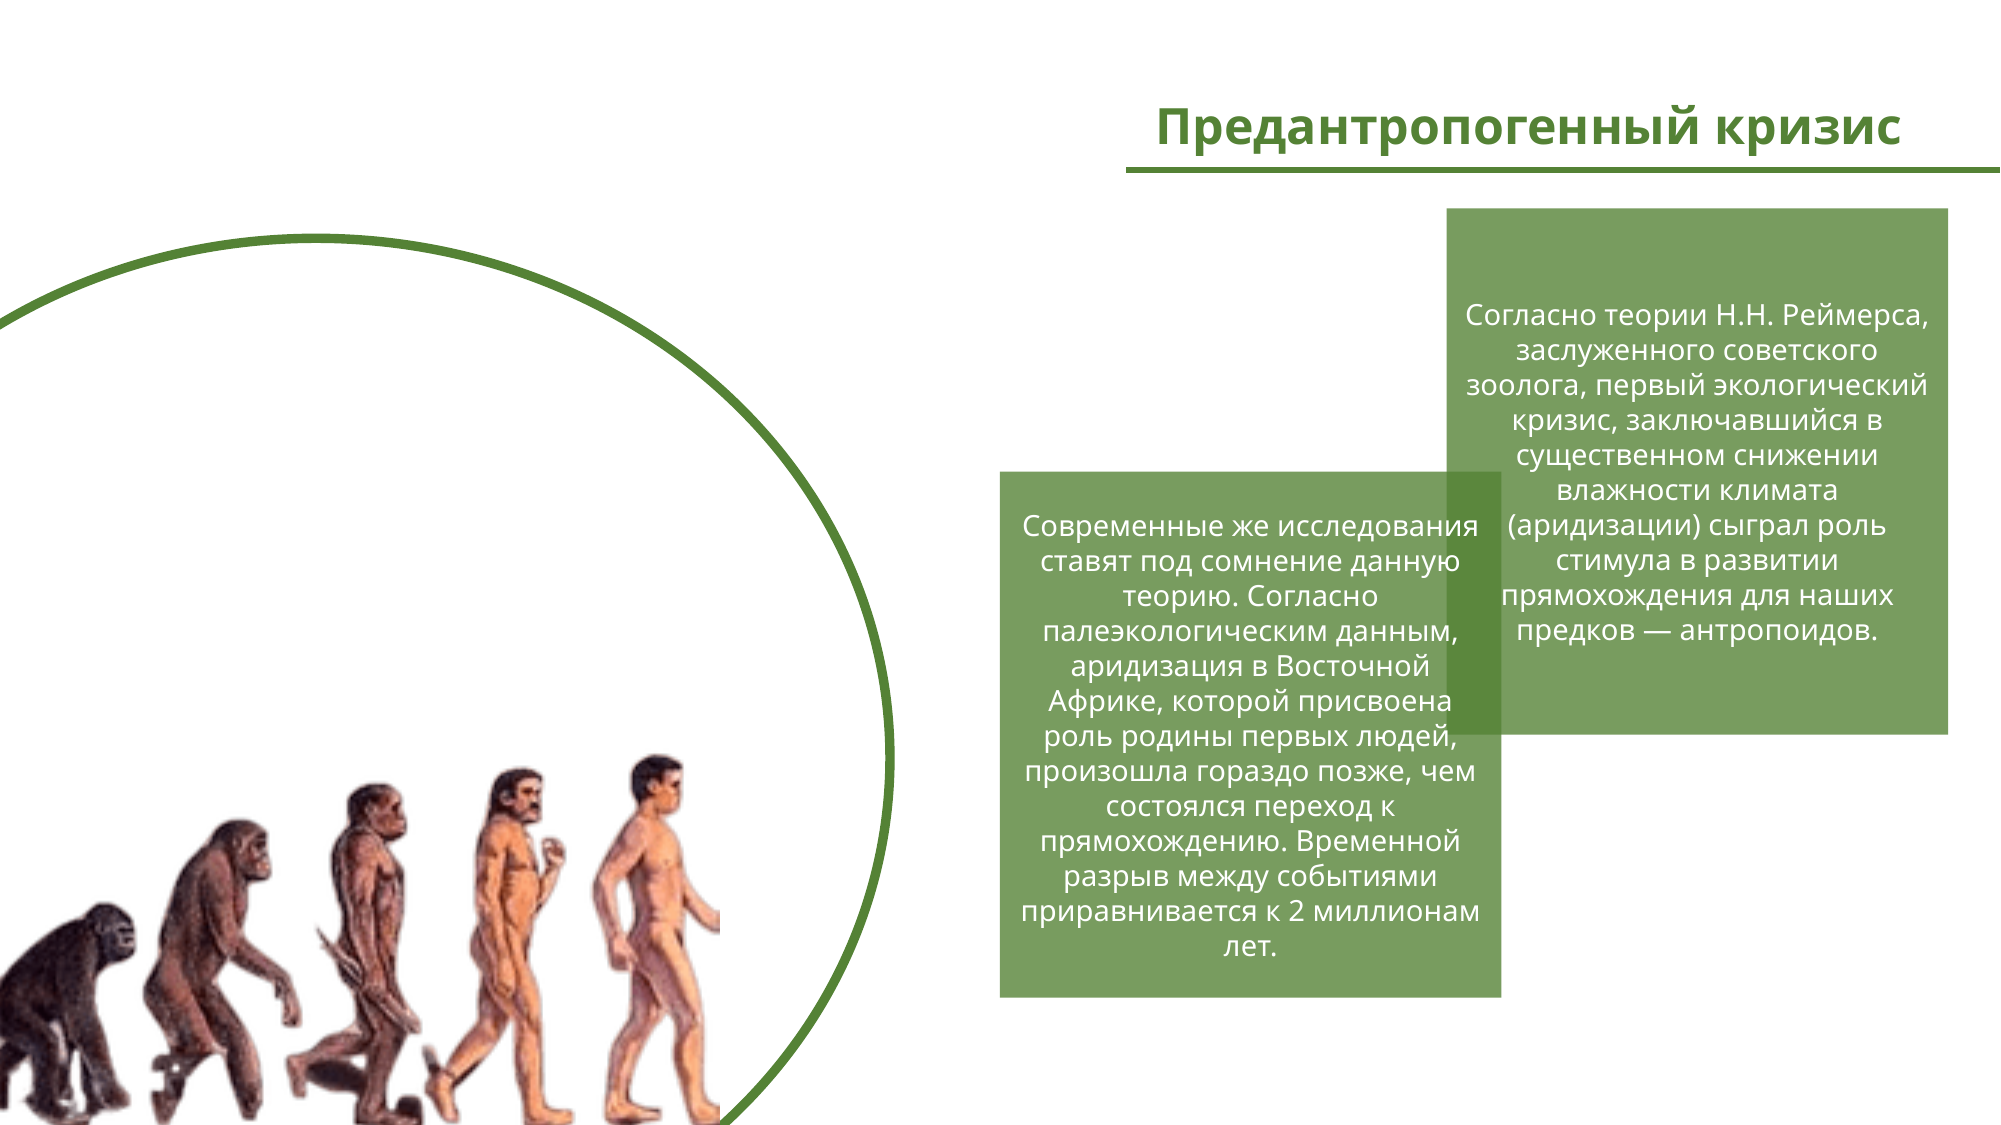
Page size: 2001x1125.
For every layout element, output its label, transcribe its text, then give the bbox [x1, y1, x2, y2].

text_box Согласно теории Н.Н. Реймерса, заслуженного советского зоолога, первый экологический кризис, заключавшийся в существенном снижении влажности климата (аридизации) сыграл роль стимула в развитии прямохождения для наших предков ― антропоидов. [1446, 207, 1949, 736]
picture [0, 710, 720, 1125]
text_box [0, 237, 891, 1125]
text_box Современные же исследования ставят под сомнение данную теорию. Согласно палеэкологическим данным, аридизация в Восточной Африке, которой присвоена роль родины первых людей, произошла гораздо позже, чем состоялся переход к прямохождению. Временной разрыв между событиями приравнивается к 2 миллионам лет. [999, 471, 1502, 999]
text_box Предантропогенный кризис [1140, 87, 2000, 163]
